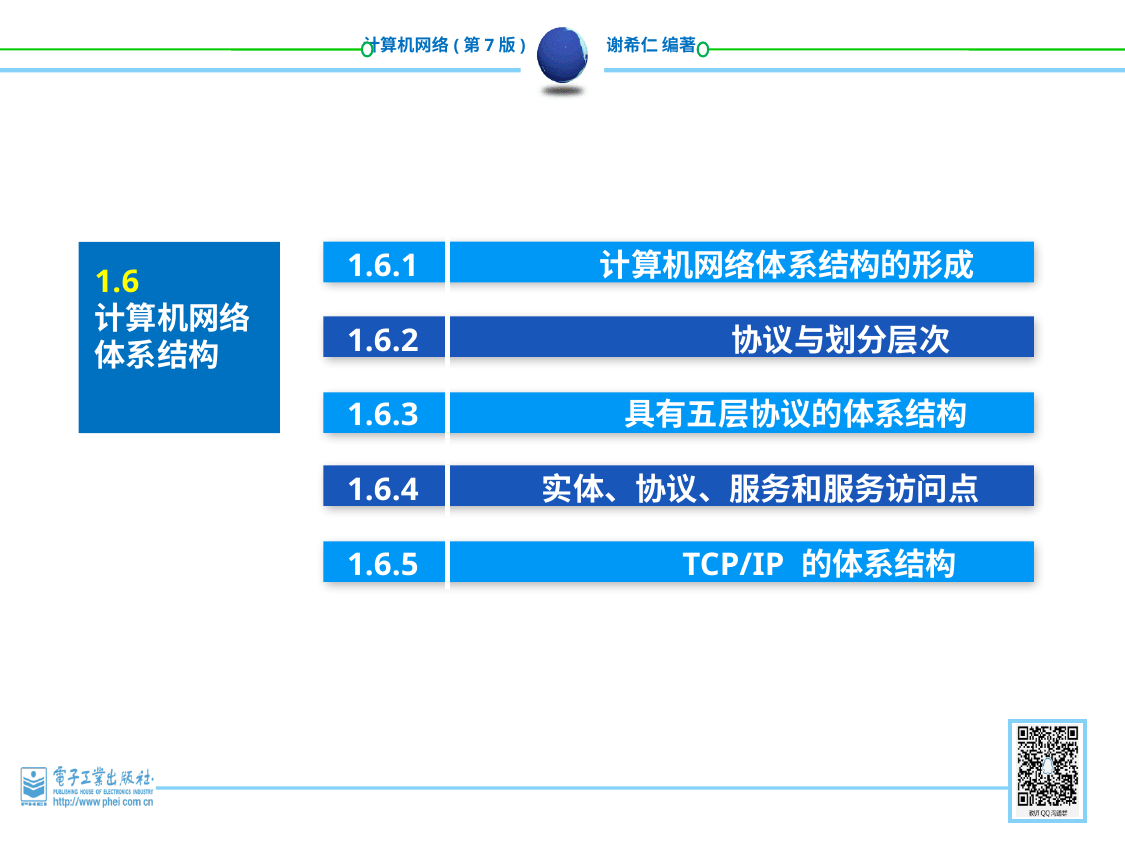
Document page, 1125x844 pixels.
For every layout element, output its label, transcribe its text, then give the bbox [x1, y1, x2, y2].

text_box [323, 541, 332, 582]
picture [535, 25, 589, 101]
text_box [323, 316, 332, 357]
text_box [323, 465, 332, 506]
text_box 1.6 计算机网络体系结构 [79, 253, 280, 381]
text_box [323, 241, 332, 283]
text_box [323, 392, 332, 433]
picture [17, 764, 156, 809]
text_box [78, 241, 280, 434]
text_box 1.6.1 计算机网络体系结构的形成 1.6.2 协议与划分层次 1.6.3 具有五层协议的体系结构 1.6.4 实体、协议、服务和服务访问点 1.6.5 TCP/IP 的体系结构 [332, 237, 1061, 590]
picture [1016, 724, 1079, 817]
